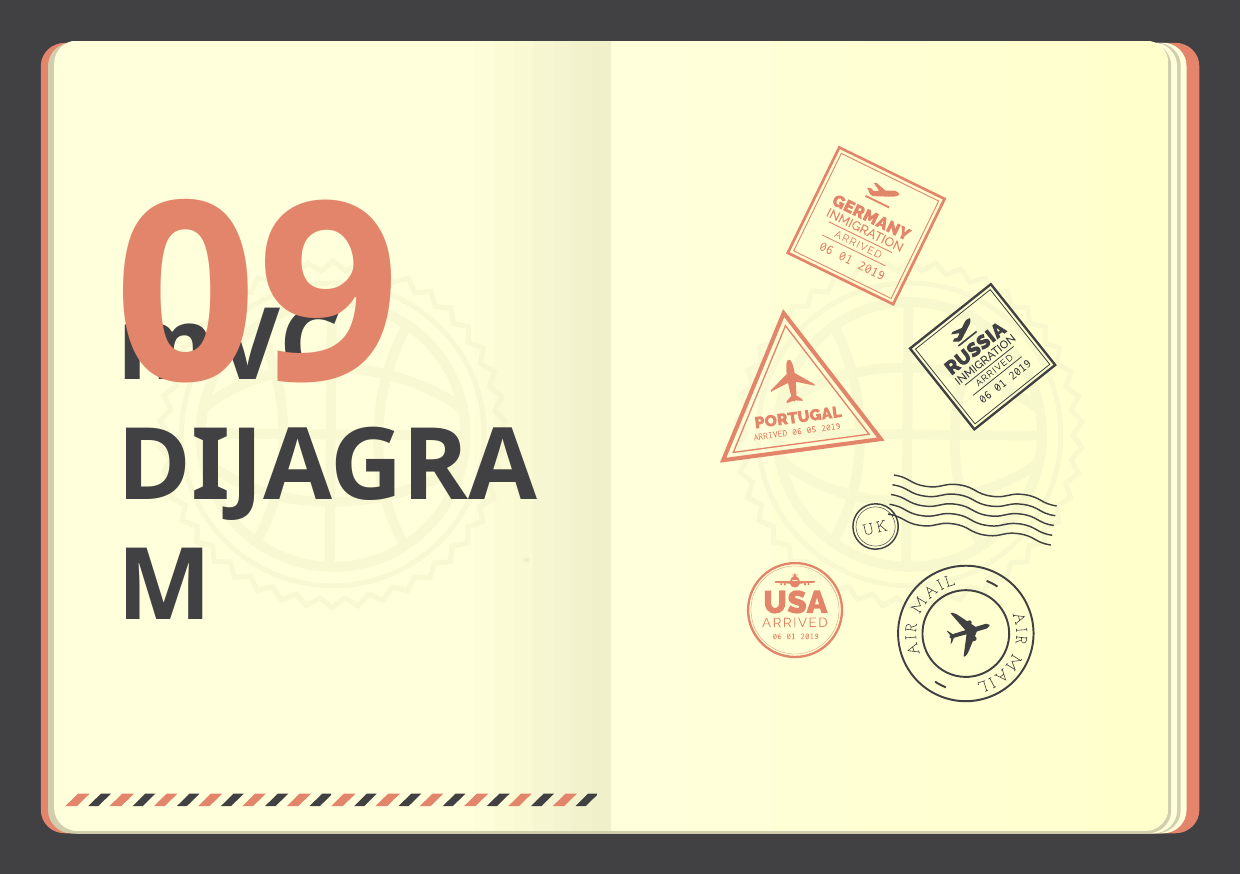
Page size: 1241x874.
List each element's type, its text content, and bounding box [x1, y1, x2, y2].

text_box [754, 431, 777, 441]
text_box [839, 252, 844, 261]
text_box [792, 428, 802, 436]
title 09 [99, 184, 584, 376]
title mVC DIJAGRAM [102, 418, 587, 501]
text_box [821, 423, 834, 432]
text_box [807, 426, 816, 434]
text_box [522, 557, 530, 562]
text_box [793, 232, 804, 256]
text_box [65, 793, 598, 807]
